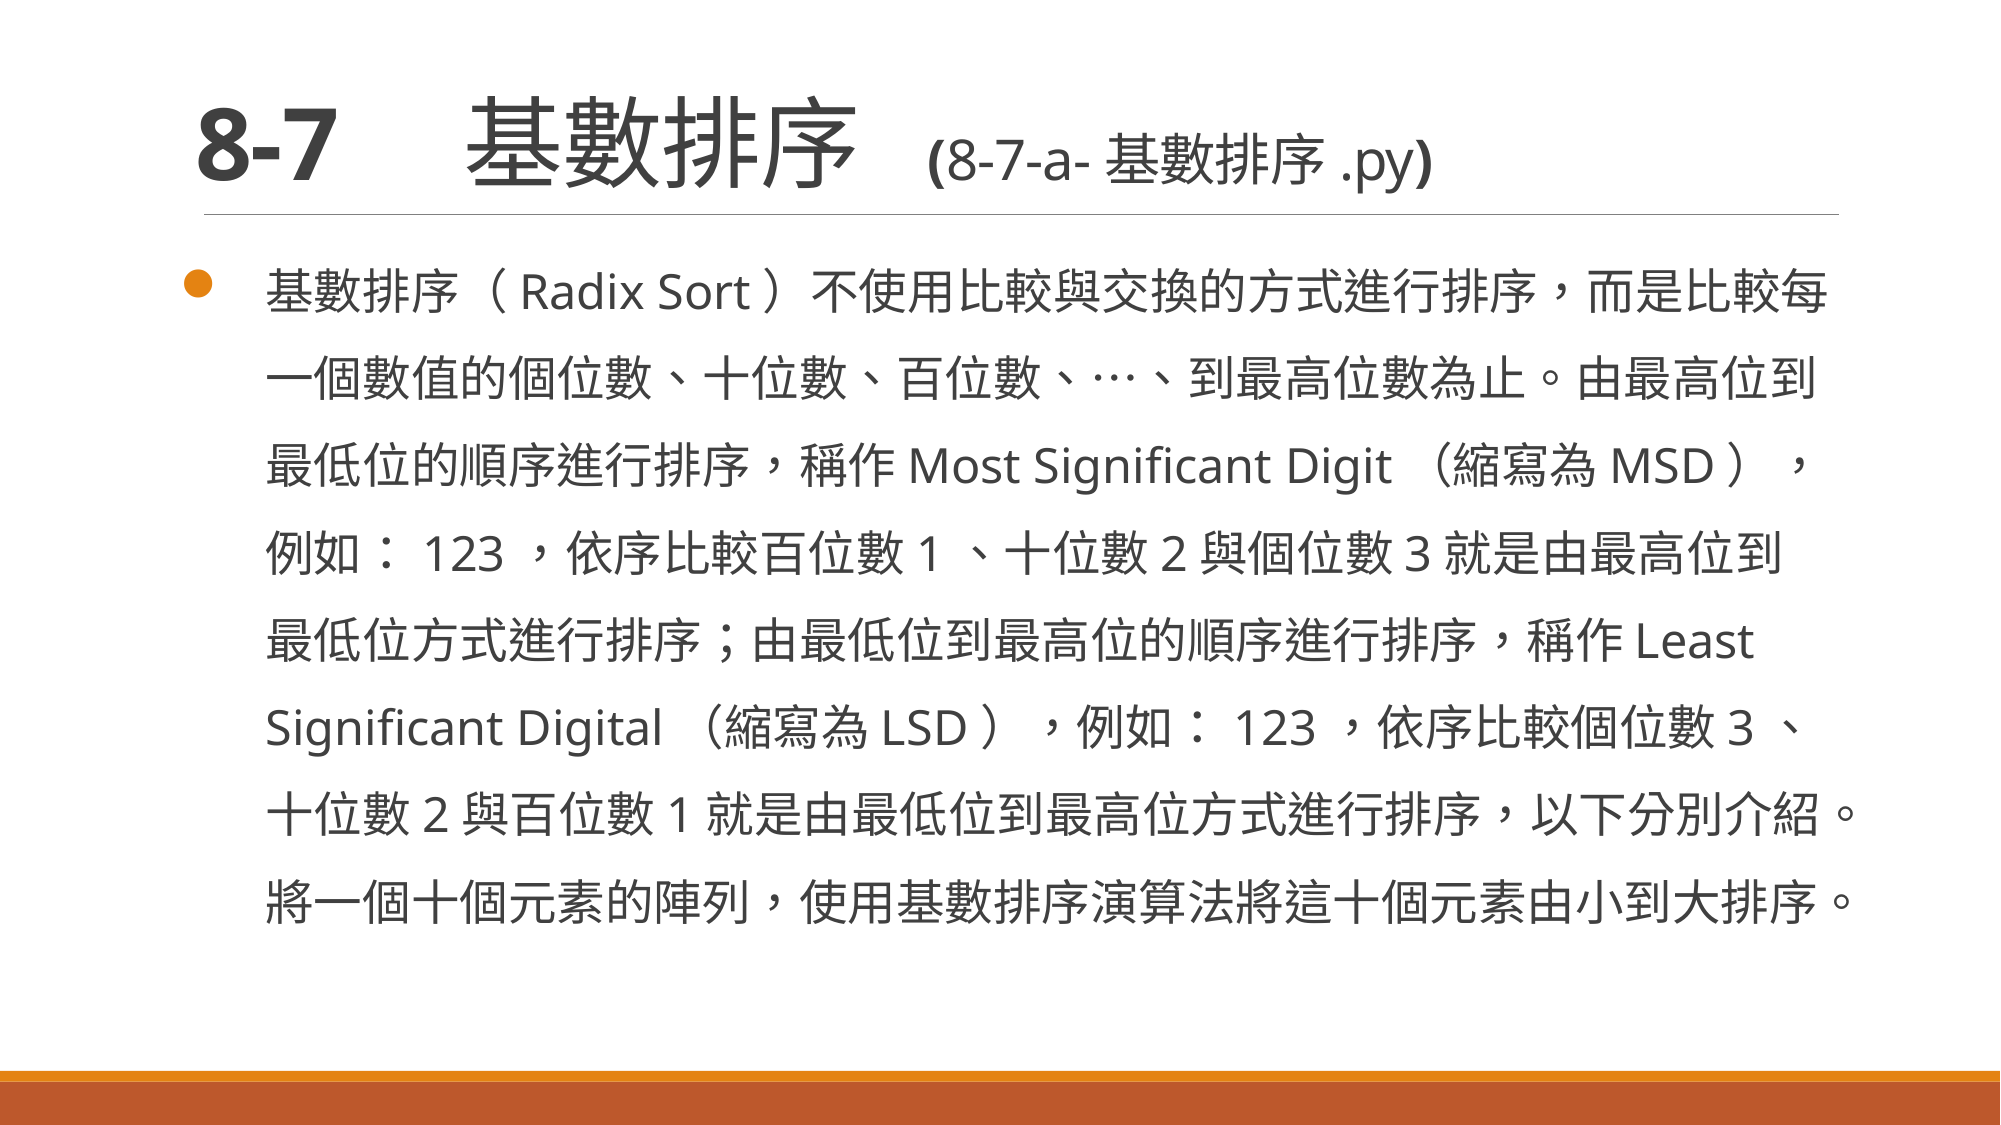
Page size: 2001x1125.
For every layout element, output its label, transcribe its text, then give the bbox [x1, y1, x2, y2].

list 基數排序（Radix Sort）不使用比較與交換的方式進行排序，而是比較每一個數值的個位數、十位數、百位數、⋯、到最高位數為止。由最高位到最低位的順序進行排序，稱作Most Significant Digit（縮寫為MSD），例如：123，依序比較百位數1、十位數2與個位數3就是由最高位到最低位方式進行排序；由最低位到最高位的順序進行排序，稱作Least Significant Digital（縮寫為LSD），例如：123，依序比較個位數3、十位數2與百位數1就是由最低位到最高位方式進行排序，以下分別介紹。將一個十個元素的陣列，使用基數排序演算法將這十個元素由小到大排序。 [180, 224, 1830, 1033]
title 8-7 基數排序 (8-7-a-基數排序.py) [180, 47, 1830, 209]
